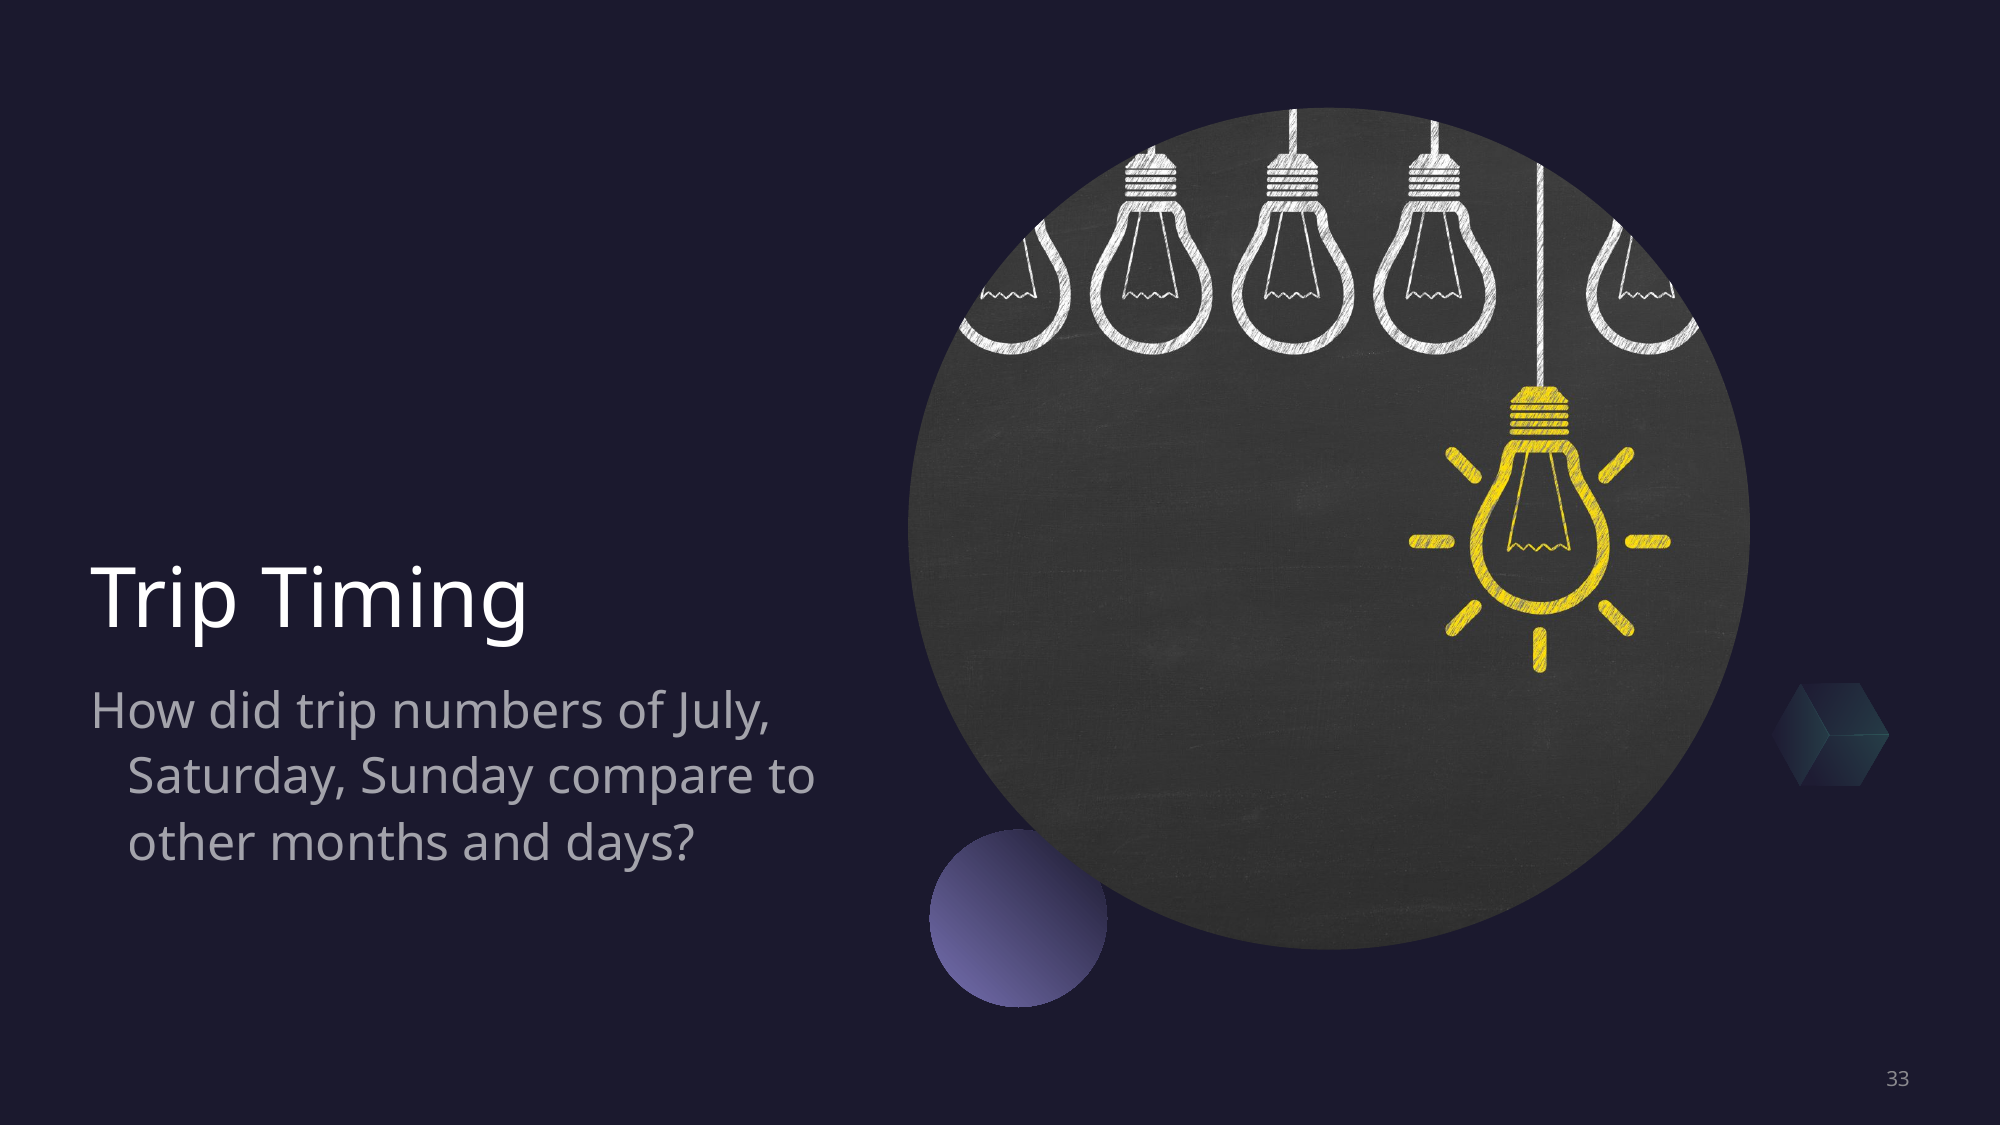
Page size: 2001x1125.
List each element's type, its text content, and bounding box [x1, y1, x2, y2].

title Trip Timing [90, 90, 676, 646]
slide_number 33 [1632, 1067, 1910, 1093]
picture [908, 107, 1751, 950]
list How did trip numbers of July, Saturday, Sunday compare to other months and days? [90, 672, 850, 897]
